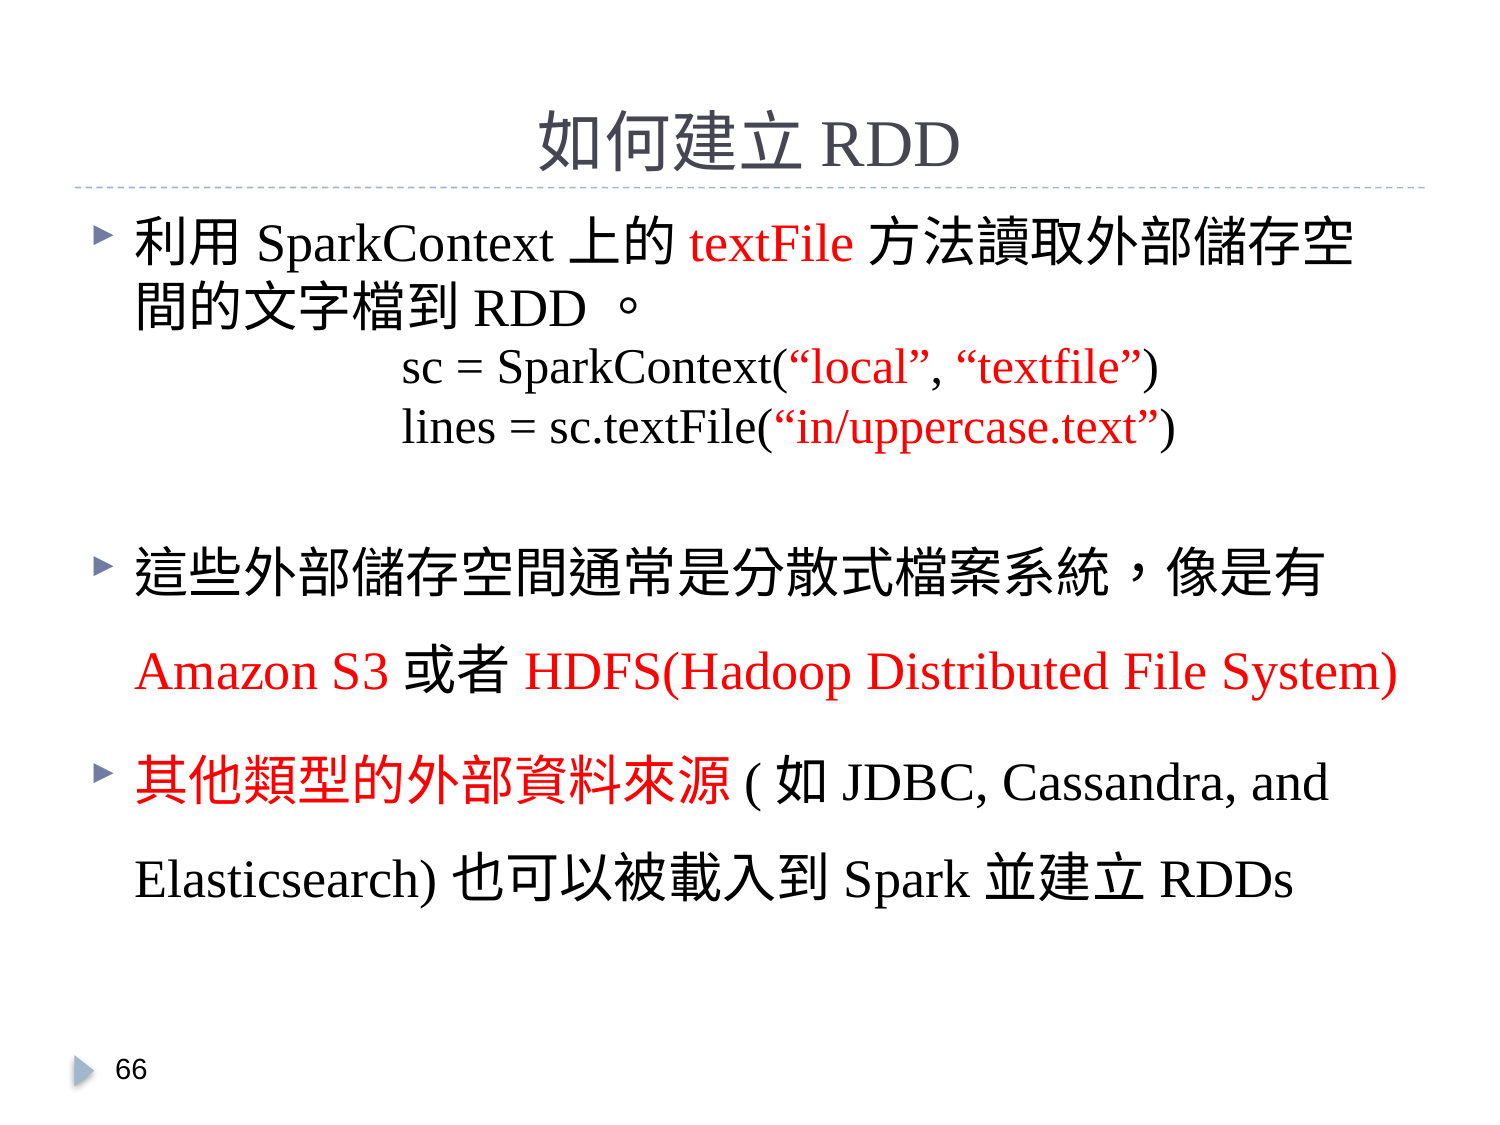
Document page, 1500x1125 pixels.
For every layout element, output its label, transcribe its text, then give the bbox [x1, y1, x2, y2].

list 利用SparkContext上的textFile方法讀取外部儲存空間的文字檔到RDD。 這些外部儲存空間通常是分散式檔案系統，像是有Amazon S3或者HDFS(Hadoop Distributed File System) 其他類型的外部資料來源(如JDBC, Cassandra, and Elasticsearch)也可以被載入到Spark並建立RDDs [75, 200, 1425, 1010]
slide_number 65 [100, 1042, 426, 1103]
text_box sc = SparkContext(“local”, “textfile”) lines = sc.textFile(“in/uppercase.text”) [386, 326, 1192, 461]
title 如何建立RDD [75, 24, 1425, 188]
